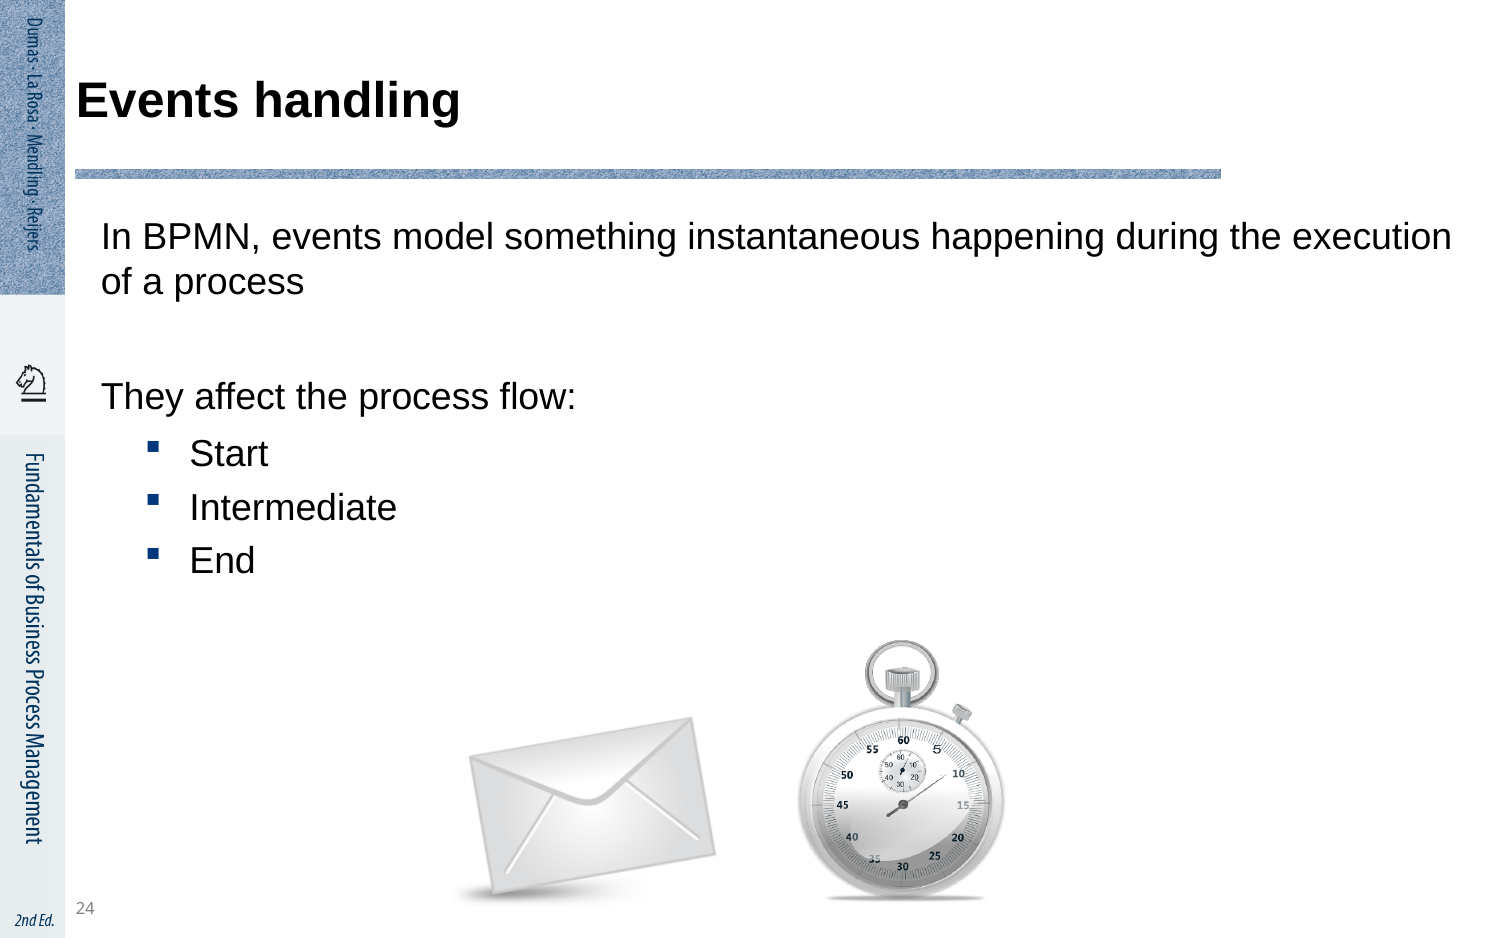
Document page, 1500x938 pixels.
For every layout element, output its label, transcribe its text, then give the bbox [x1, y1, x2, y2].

picture [0, 0, 65, 938]
picture [795, 639, 1007, 903]
picture [440, 691, 741, 922]
title Events handling [75, 22, 1198, 172]
picture [75, 169, 1221, 179]
list In BPMN, events model something instantaneous happening during the execution of a process They affect the process flow: Start Intermediate End [100, 204, 1476, 864]
slide_number 24 [75, 887, 223, 931]
